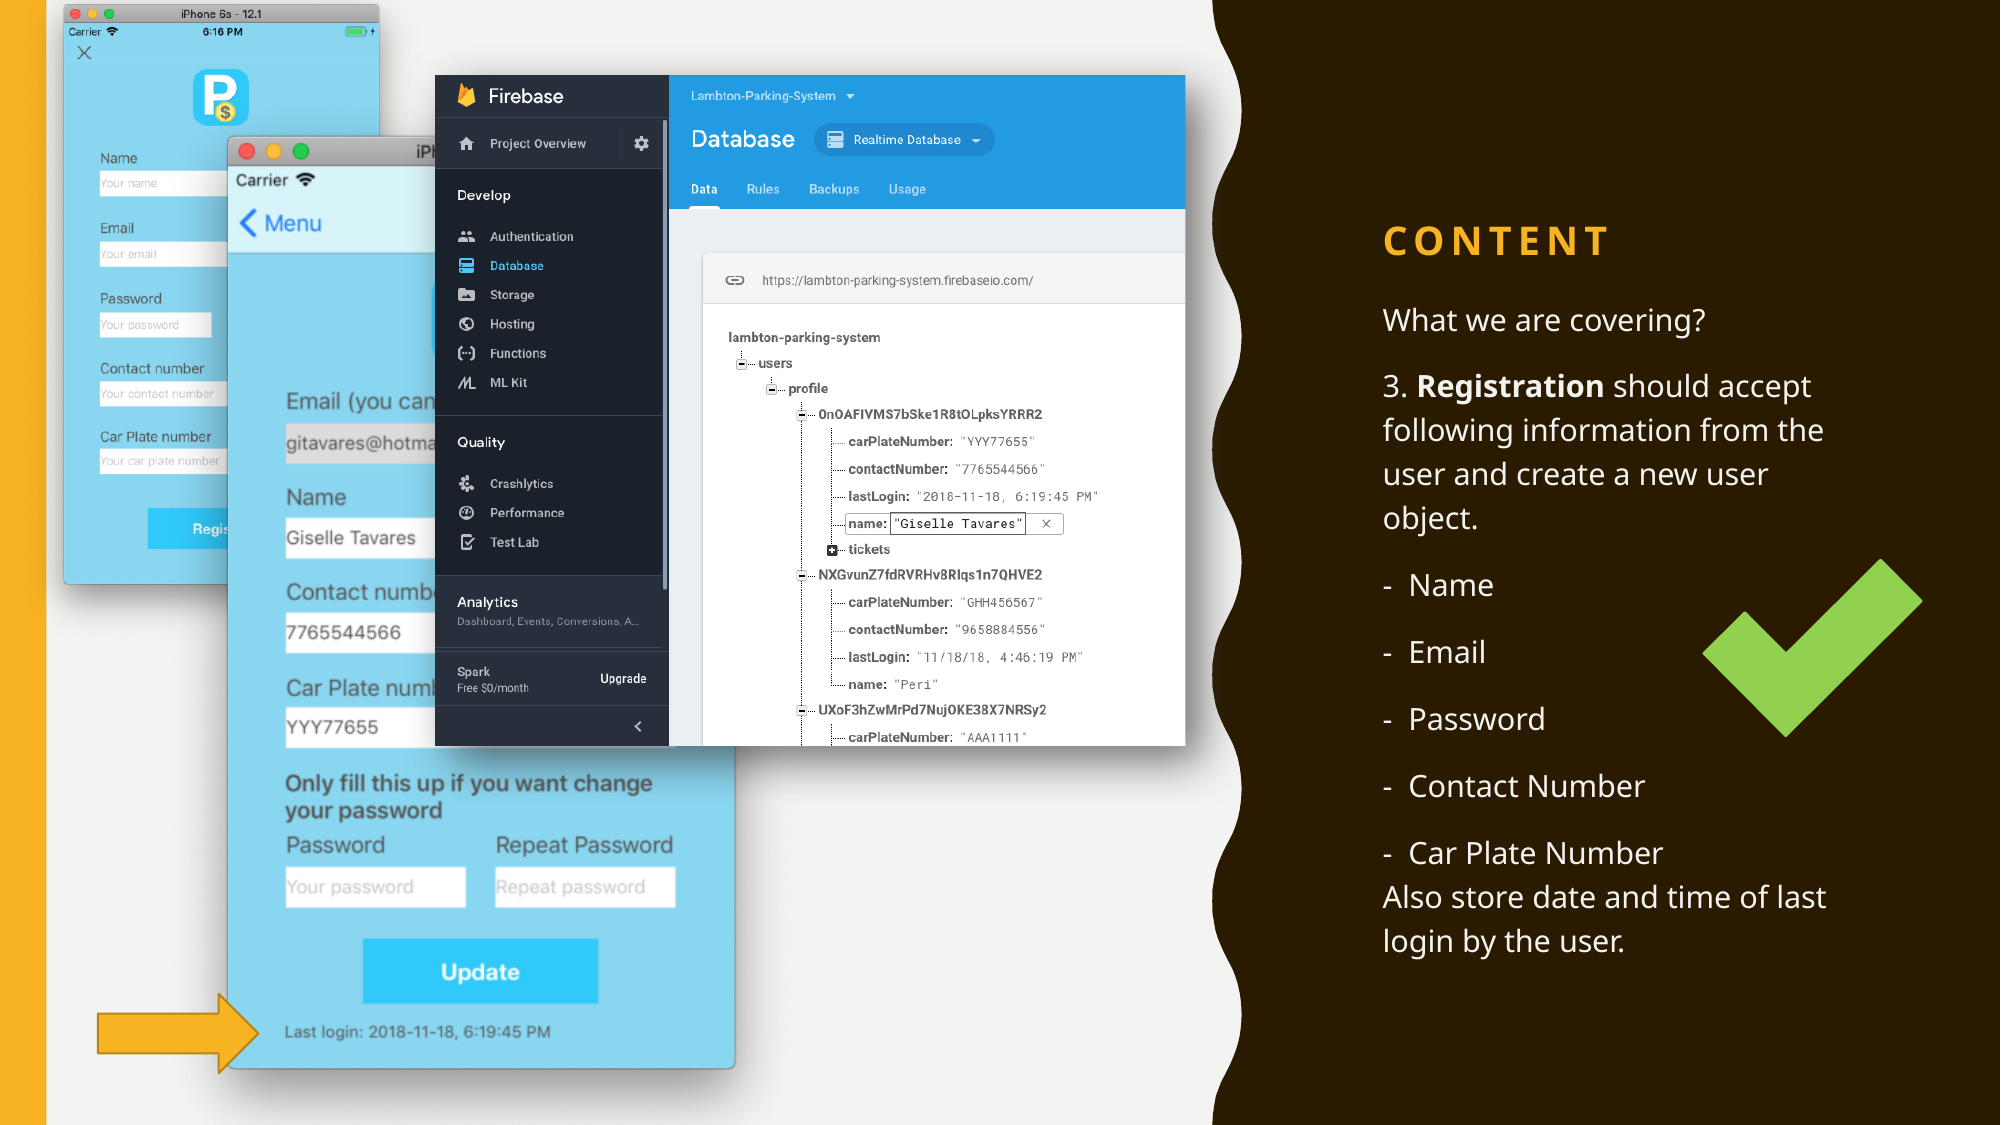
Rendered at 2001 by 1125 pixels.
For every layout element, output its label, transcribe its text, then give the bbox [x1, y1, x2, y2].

picture [16, 0, 1186, 1125]
title CONTENT [1367, 75, 1875, 272]
text_box [96, 1012, 151, 1055]
text_box [1702, 558, 1923, 737]
list What we are covering? 3. Registration should accept following information from the user and create a new user object. - Name - Email - Password - Contact Number - Car Plate Number Also store date and time of last login by the user. [1367, 285, 1875, 969]
